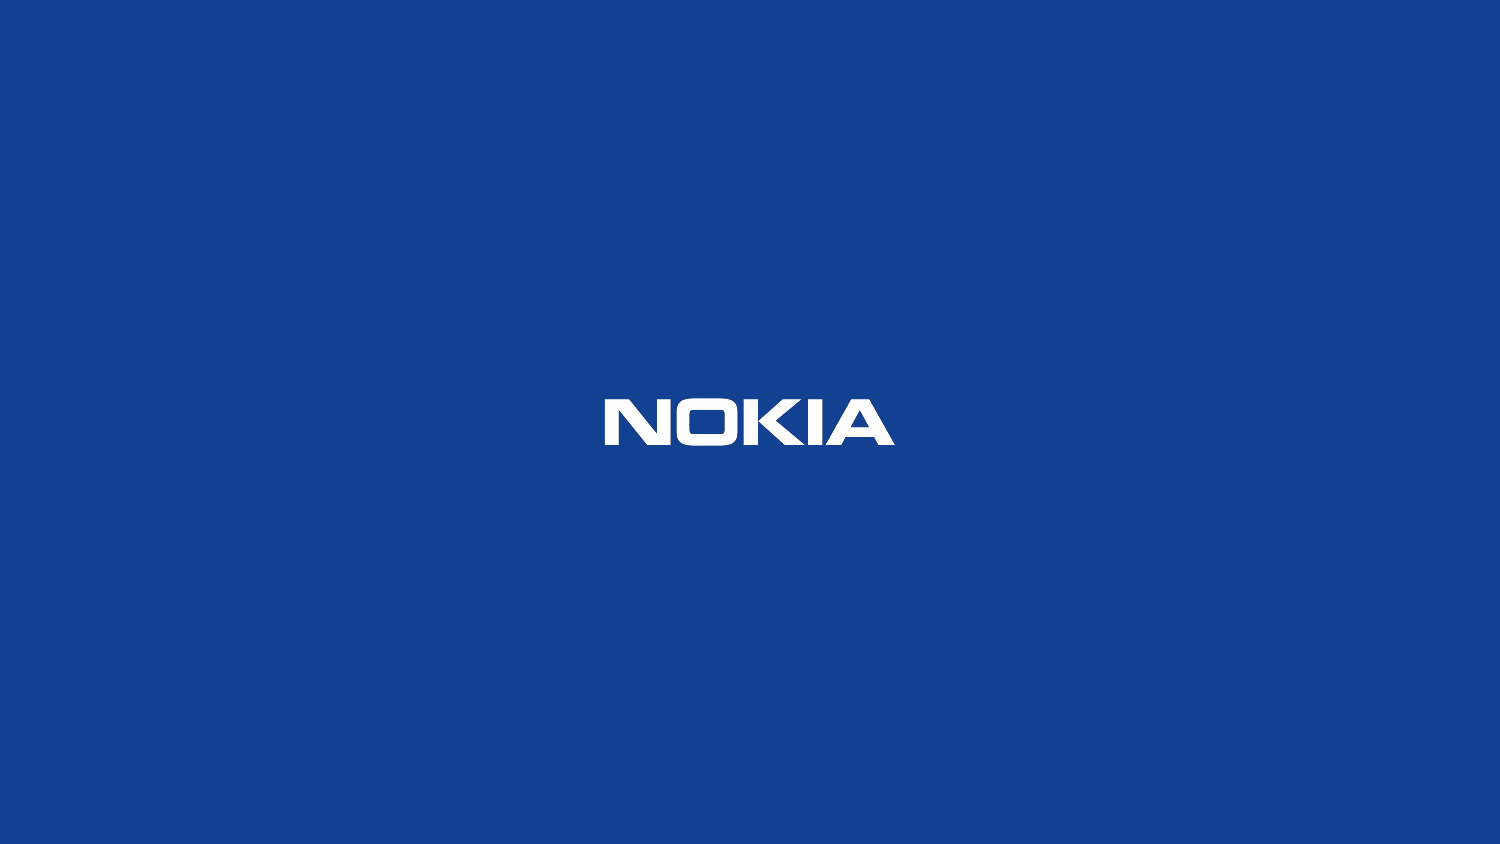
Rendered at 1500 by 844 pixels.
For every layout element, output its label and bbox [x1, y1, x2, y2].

picture [539, 333, 961, 511]
